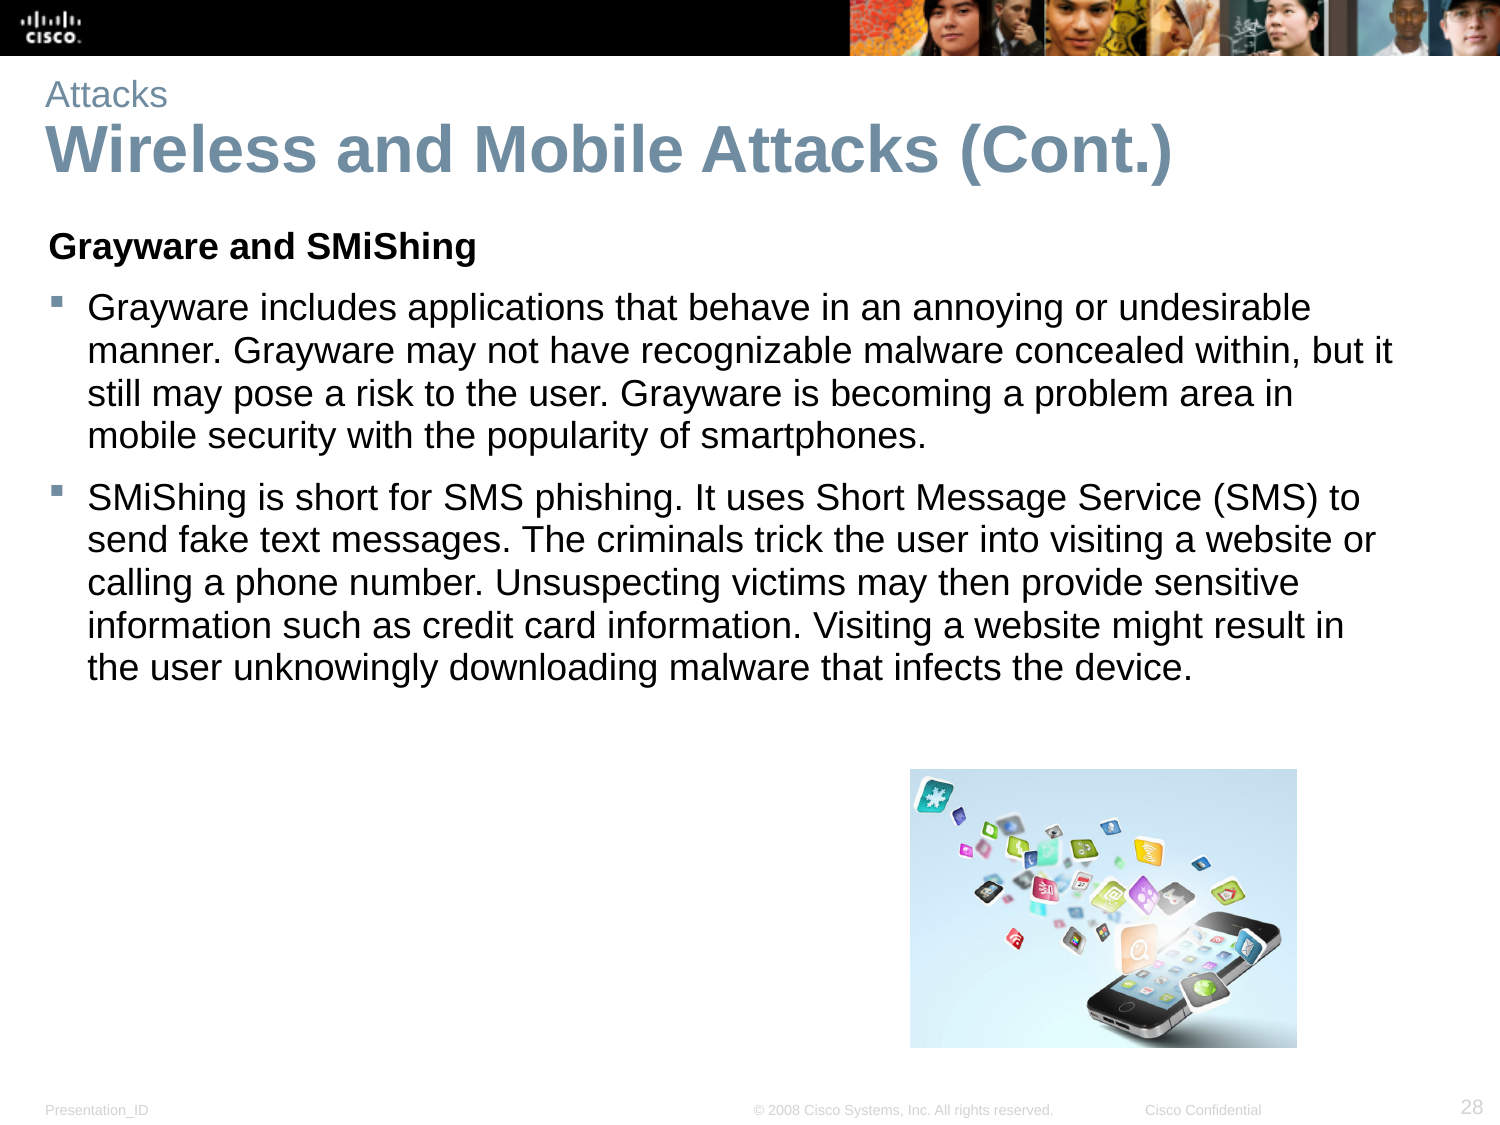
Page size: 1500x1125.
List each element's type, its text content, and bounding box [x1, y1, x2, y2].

picture [910, 769, 1297, 1049]
picture [0, 0, 1500, 56]
title Attacks Wireless and Mobile Attacks (Cont.) [31, 64, 1471, 194]
list Grayware and SMiShing Grayware includes applications that behave in an annoying or undesirable manner. Grayware may not have recognizable malware concealed within, but it still may pose a risk to the user. Grayware is becoming a problem area in mobile security with the popularity of smartphones. SMiShing is short for SMS phishing. It uses Short Message Service (SMS) to send fake text messages. The criminals trick the user into visiting a website or calling a phone number. Unsuspecting victims may then provide sensitive information such as credit card information. Visiting a website might result in the user unknowingly downloading malware that infects the device. [34, 218, 1411, 746]
